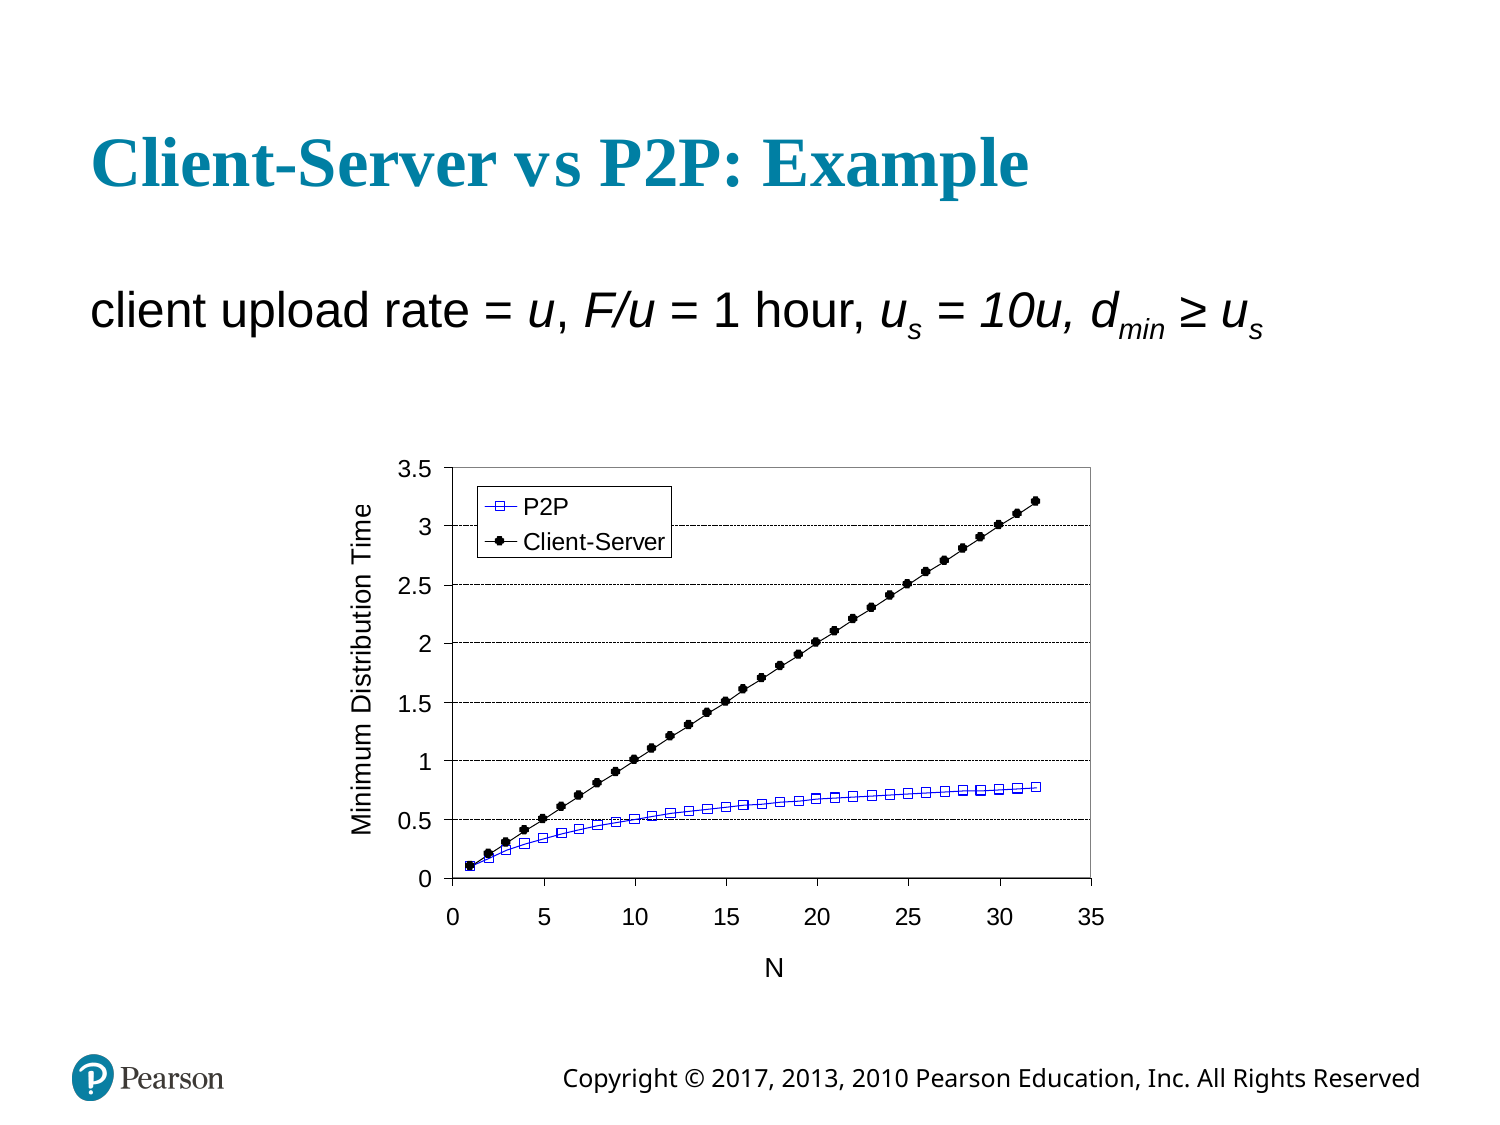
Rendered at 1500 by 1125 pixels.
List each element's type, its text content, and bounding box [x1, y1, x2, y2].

picture [98, 1054, 224, 1101]
picture [80, 1063, 106, 1088]
list client upload rate = u, F/u = 1 hour, us = 10u, dmin ≥ us [75, 262, 1425, 354]
picture [333, 430, 1167, 997]
picture [72, 1087, 83, 1101]
picture [72, 1054, 88, 1070]
title Client-Server versus P2P: Example [75, 35, 1425, 216]
